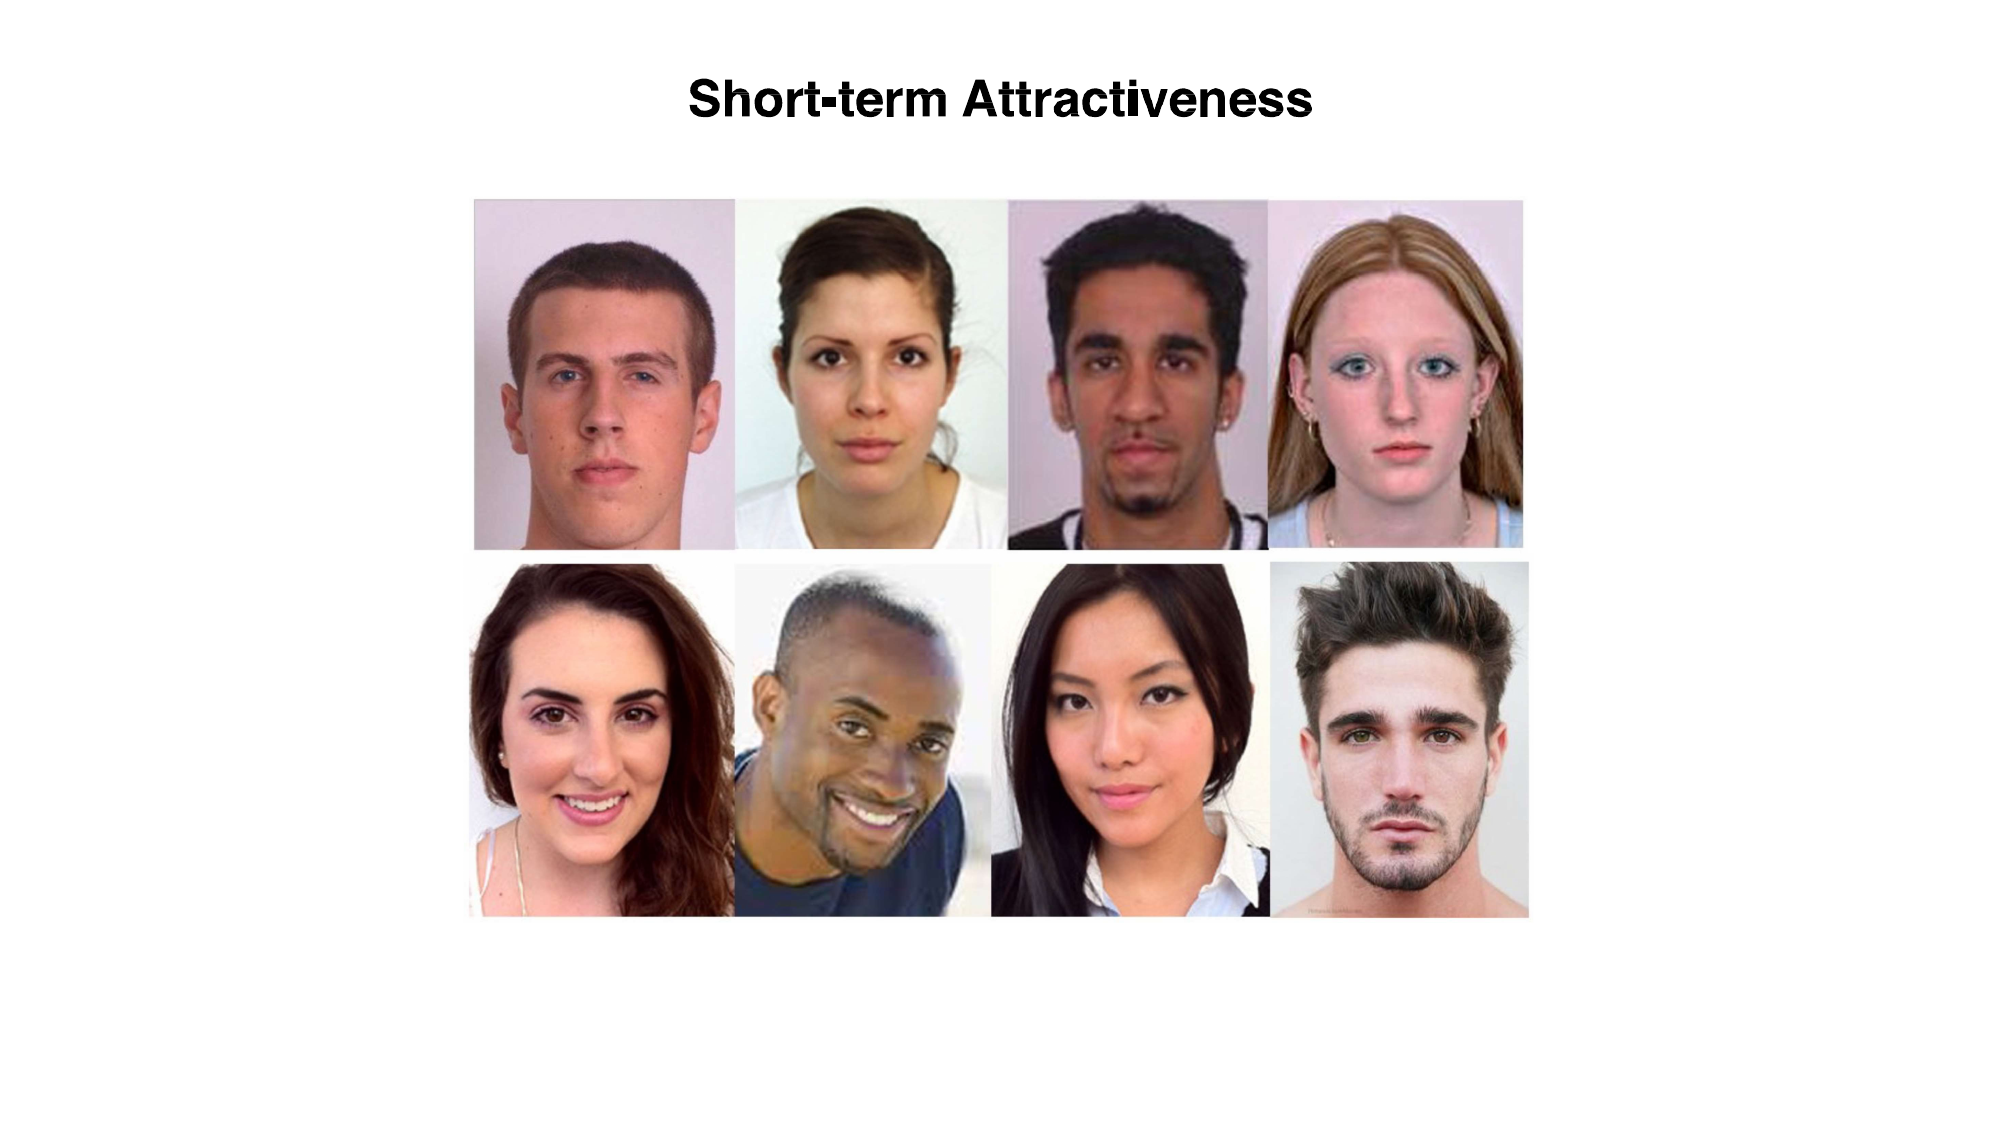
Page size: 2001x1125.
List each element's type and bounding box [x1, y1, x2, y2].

text_box [804, 81, 820, 117]
text_box [856, 88, 883, 118]
text_box [906, 88, 946, 117]
text_box [787, 88, 804, 117]
text_box [725, 79, 750, 117]
text_box [1109, 81, 1125, 117]
text_box [962, 79, 998, 117]
text_box [1035, 88, 1052, 117]
text_box [1015, 81, 1031, 117]
text_box [1258, 88, 1284, 118]
text_box [1200, 88, 1225, 117]
text_box [1169, 88, 1197, 118]
text_box [886, 88, 903, 117]
text_box [1286, 88, 1312, 118]
text_box [1129, 79, 1137, 87]
text_box [469, 196, 1528, 553]
text_box [463, 553, 1534, 923]
text_box [1229, 88, 1256, 118]
text_box [754, 88, 783, 118]
text_box [1053, 88, 1080, 118]
text_box [1082, 88, 1108, 118]
text_box [689, 78, 720, 118]
text_box [838, 81, 854, 117]
text_box [1140, 89, 1168, 117]
text_box [998, 81, 1014, 117]
